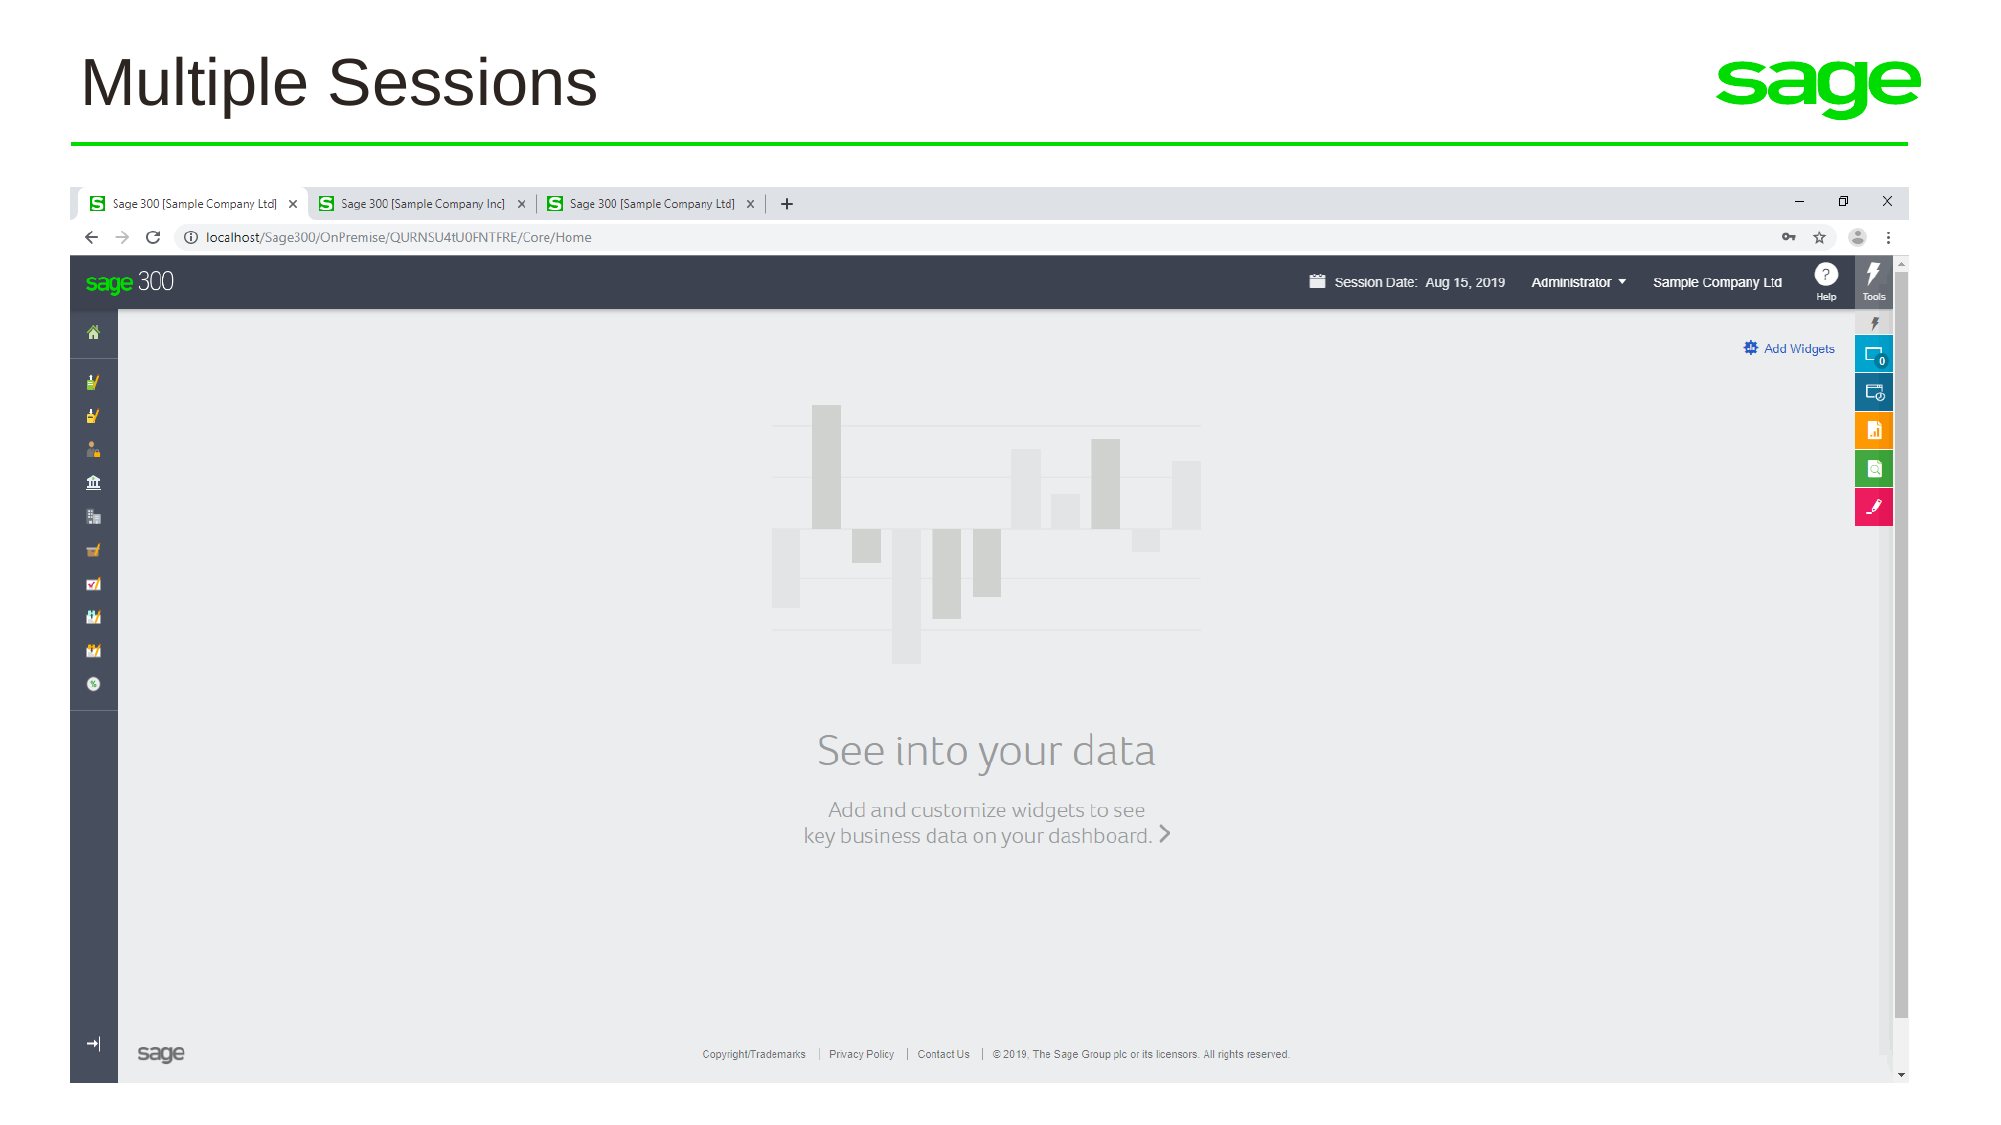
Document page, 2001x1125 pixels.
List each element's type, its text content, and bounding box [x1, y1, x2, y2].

text_box Multiple Sessions [65, 31, 1614, 126]
picture [70, 187, 1909, 1083]
